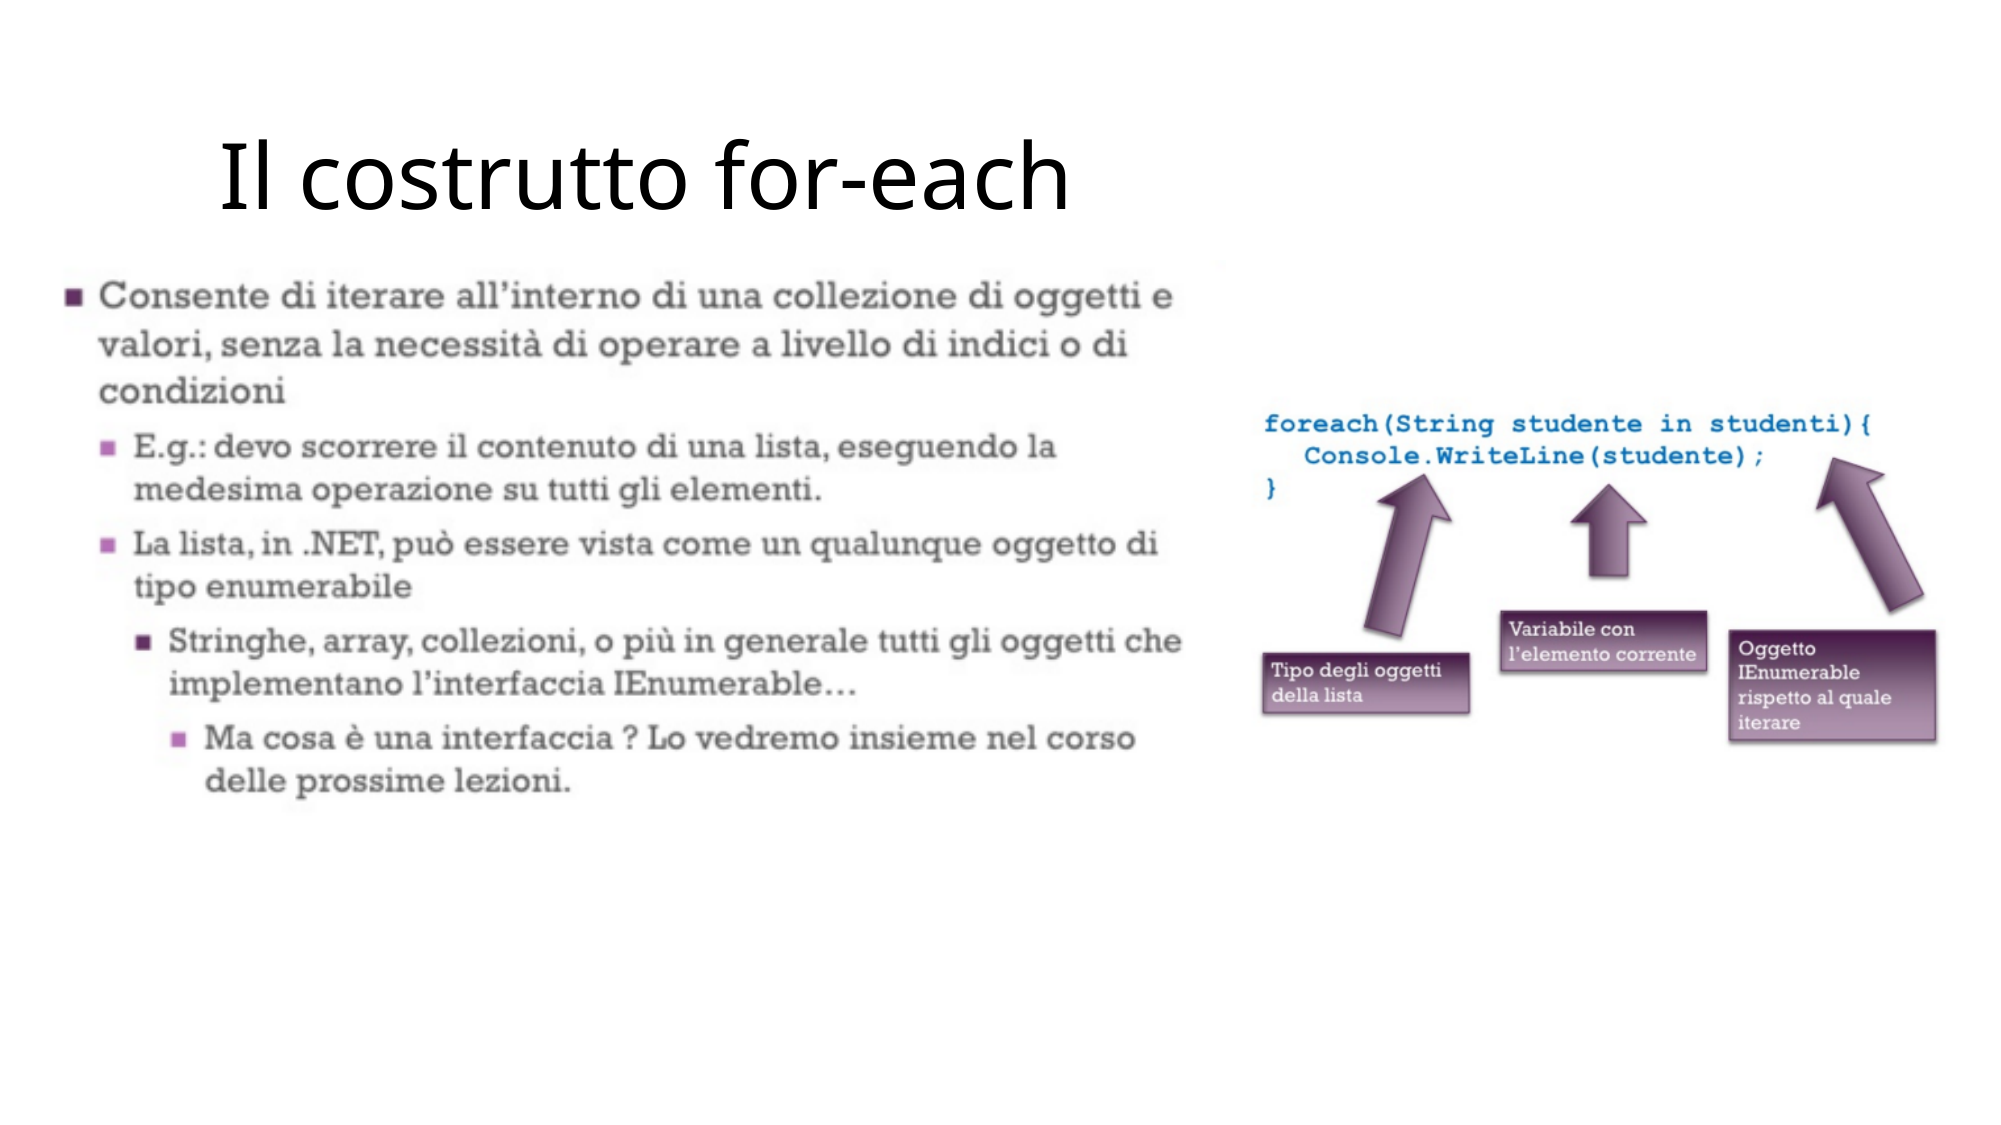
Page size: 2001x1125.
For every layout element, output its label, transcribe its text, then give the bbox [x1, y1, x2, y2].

picture [1243, 396, 1948, 752]
title Il costrutto for-each [200, 24, 1800, 238]
picture [29, 260, 1226, 851]
